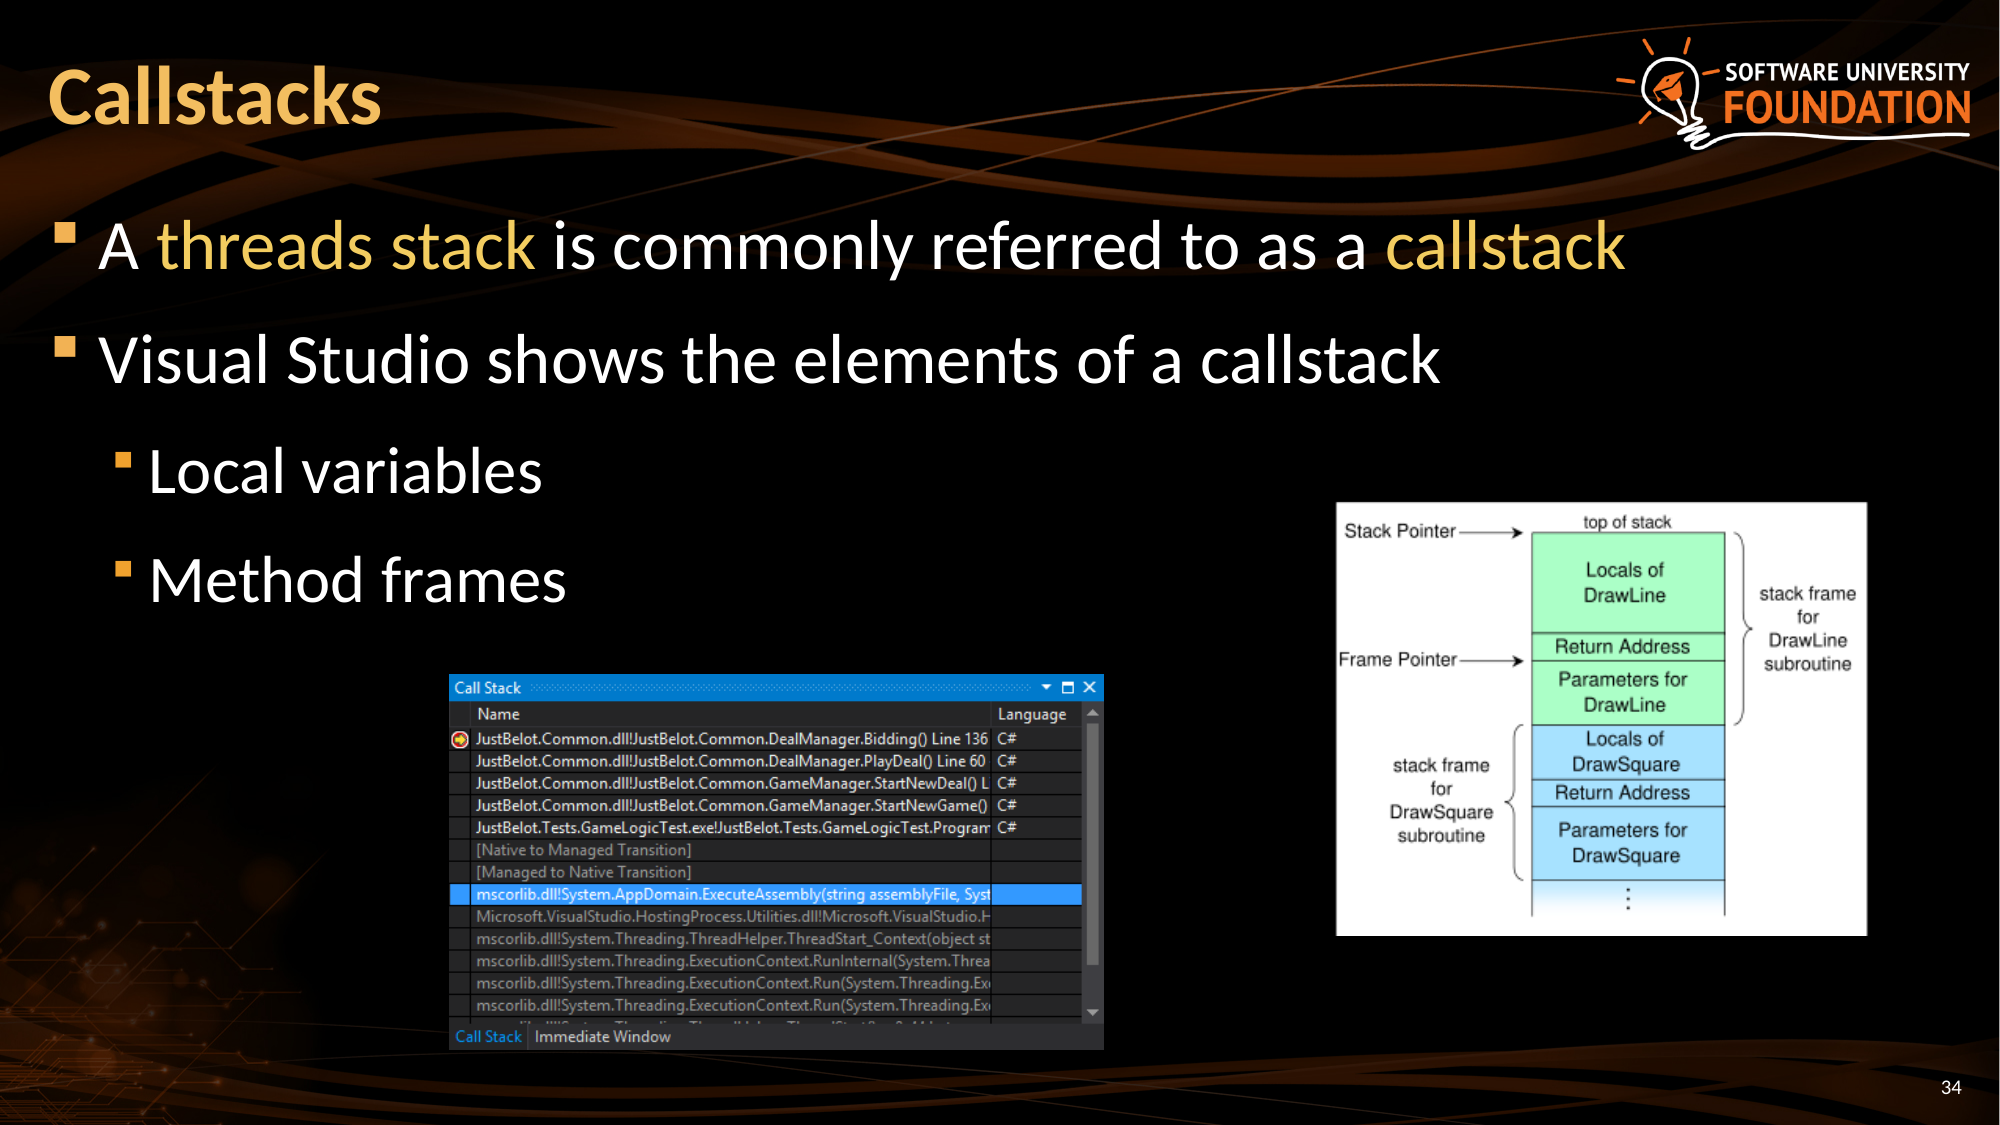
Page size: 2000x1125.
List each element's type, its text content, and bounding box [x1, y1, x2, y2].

list A threads stack is commonly referred to as a callstack Visual Studio shows the elements of a callstack Local variables Method frames [31, 188, 1968, 1103]
title Callstacks [30, 6, 1602, 189]
picture [0, 0, 2000, 1125]
